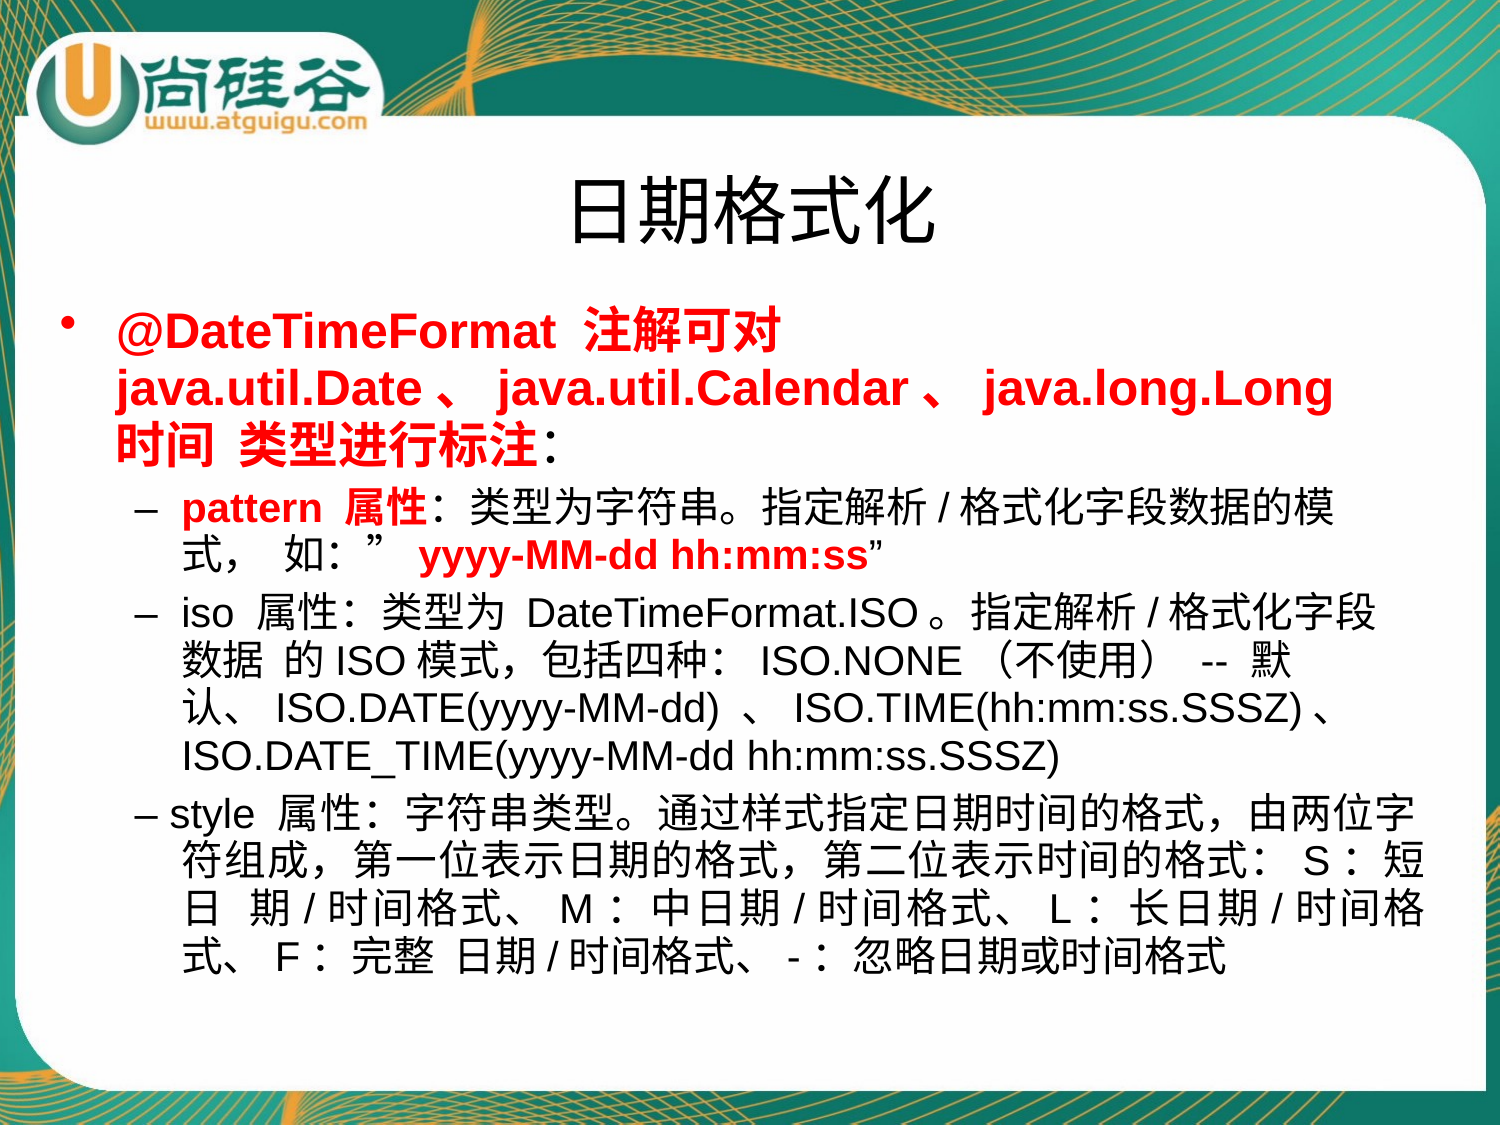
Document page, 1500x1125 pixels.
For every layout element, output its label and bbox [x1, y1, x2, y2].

title [225, 134, 1275, 301]
picture [0, 0, 1500, 1125]
text_box [57, 301, 1427, 980]
